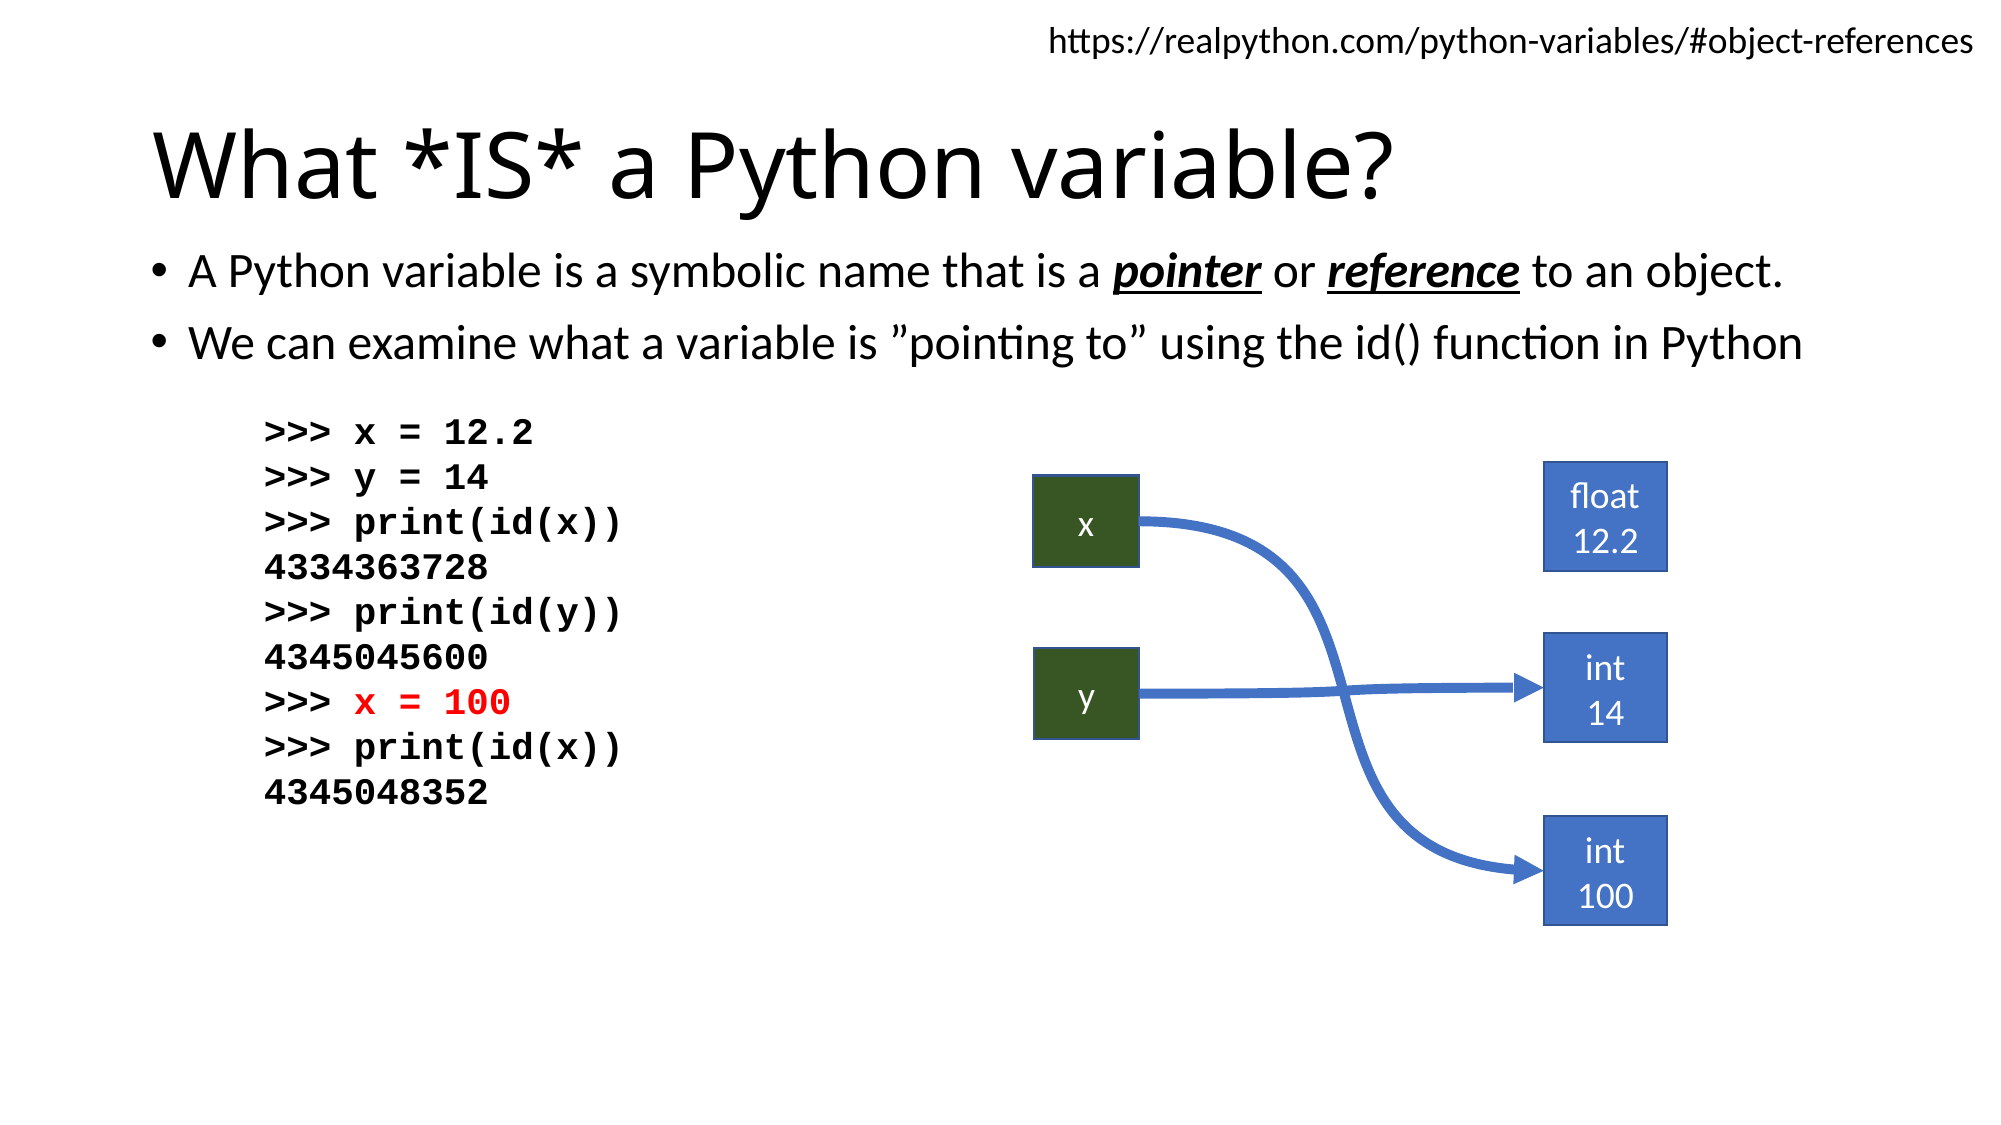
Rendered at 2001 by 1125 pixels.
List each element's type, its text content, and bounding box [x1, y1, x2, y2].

text_box int 14 [1544, 632, 1668, 743]
text_box x [1032, 474, 1140, 568]
text_box y [1033, 647, 1138, 740]
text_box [1139, 687, 1544, 694]
text_box >>> x = 12.2 >>> y = 14 >>> print(id(x)) 4334363728 >>> print(id(y)) 4345045600 >>> x = 100 >>> print(id(x)) 4345048352 [249, 399, 795, 864]
text_box int 100 [1543, 815, 1668, 926]
title What *IS* a Python variable? [137, 59, 1863, 278]
text_box float 12.2 [1543, 461, 1668, 572]
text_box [1138, 521, 1544, 871]
text_box https://realpython.com/python-variables/#object-references [1033, 9, 2000, 69]
list A Python variable is a symbolic name that is a pointer or reference to an object. We can examine what a variable is ”pointing to” using the id() function in Python [135, 237, 1861, 400]
